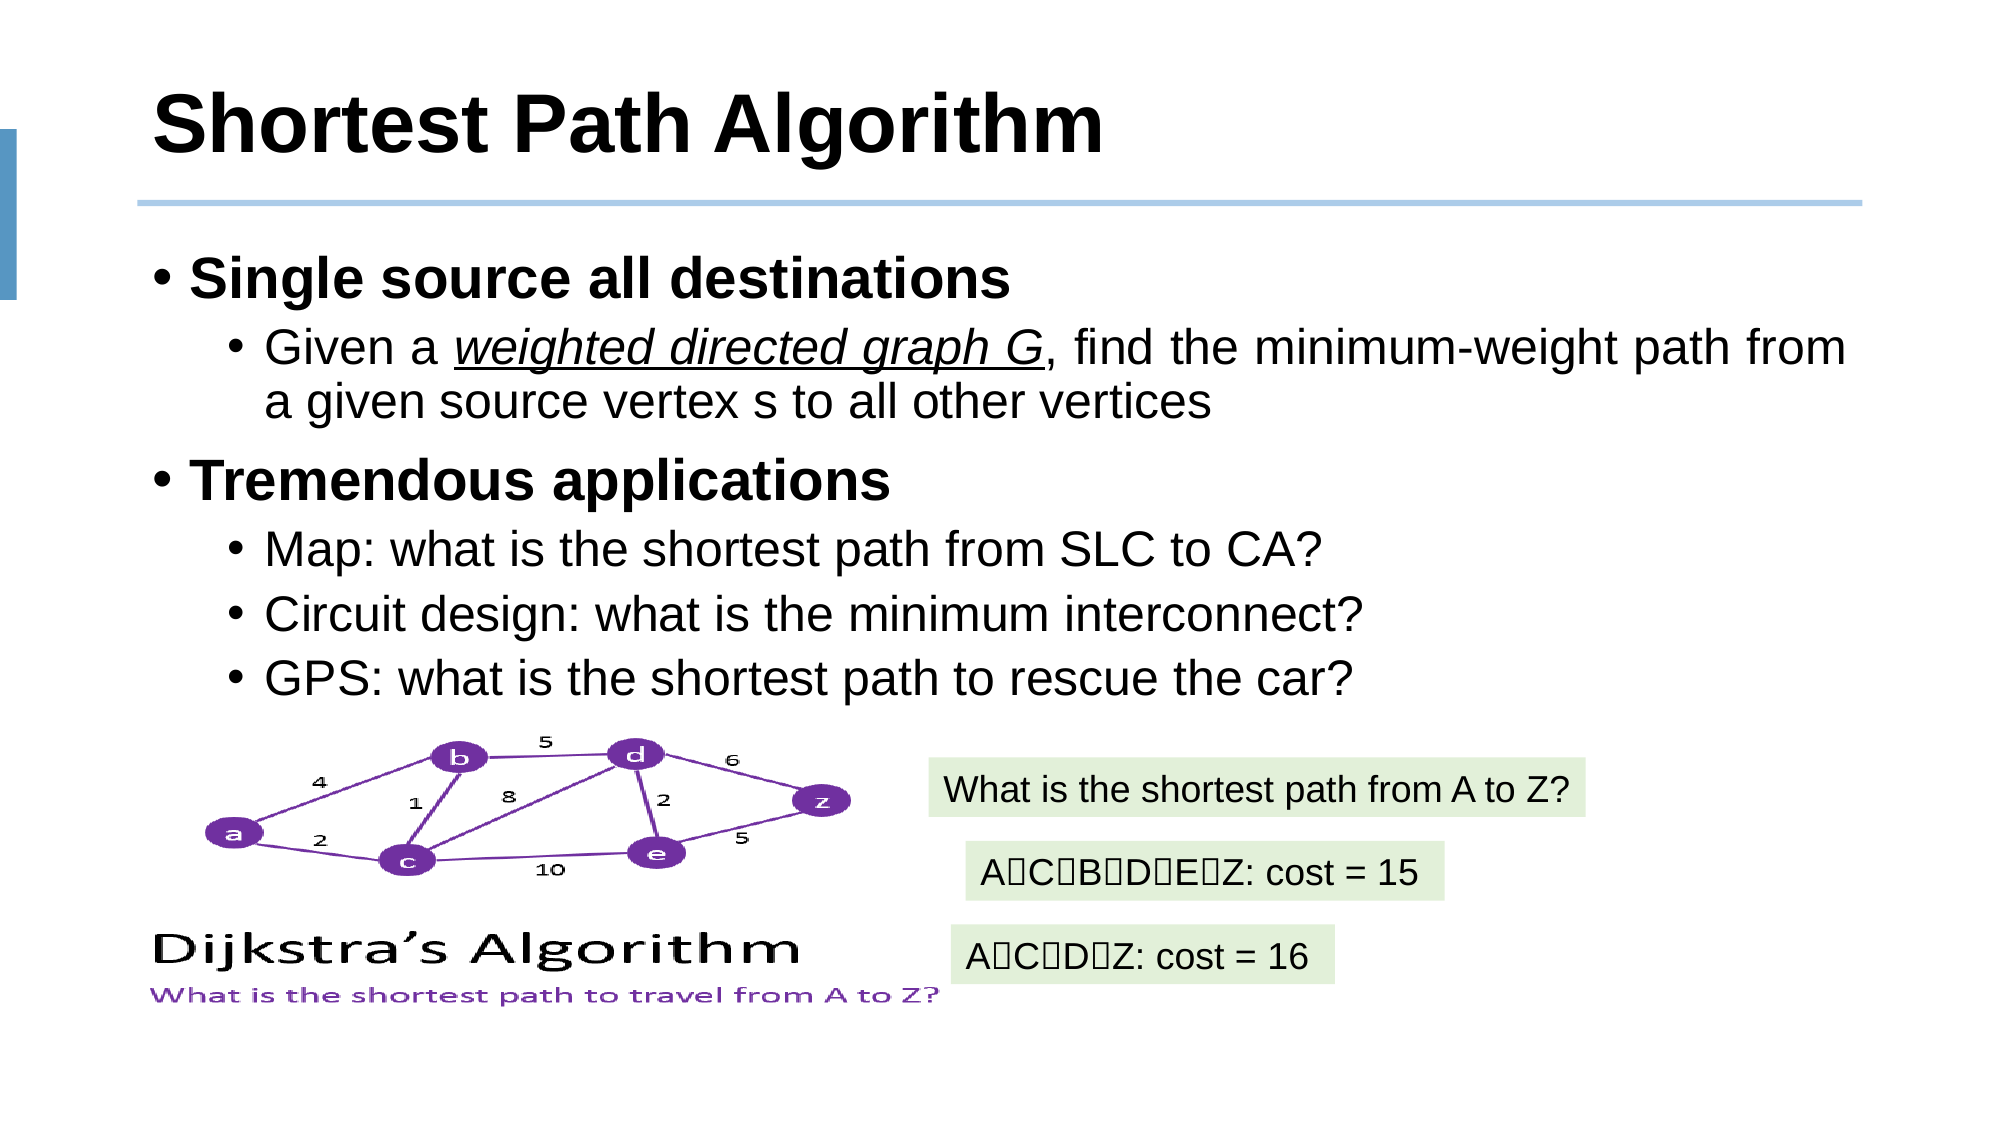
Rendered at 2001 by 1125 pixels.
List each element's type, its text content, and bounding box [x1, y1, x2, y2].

text_box ACBDEZ: cost = 15 [965, 840, 1445, 901]
title Shortest Path Algorithm [137, 42, 1863, 208]
text_box ACDZ: cost = 16 [956, 924, 1335, 985]
picture [137, 729, 956, 1014]
text_box What is the shortest path from A to Z? [956, 757, 1586, 817]
list Single source all destinations Given a weighted directed graph G, find the minimum-weight path from a given source vertex s to all other vertices Tremendous applications Map: what is the shortest path from SLC to CA? Circuit design: what is the minimum interconnect? GPS: what is the shortest path to rescue the car? … [137, 240, 1863, 1014]
